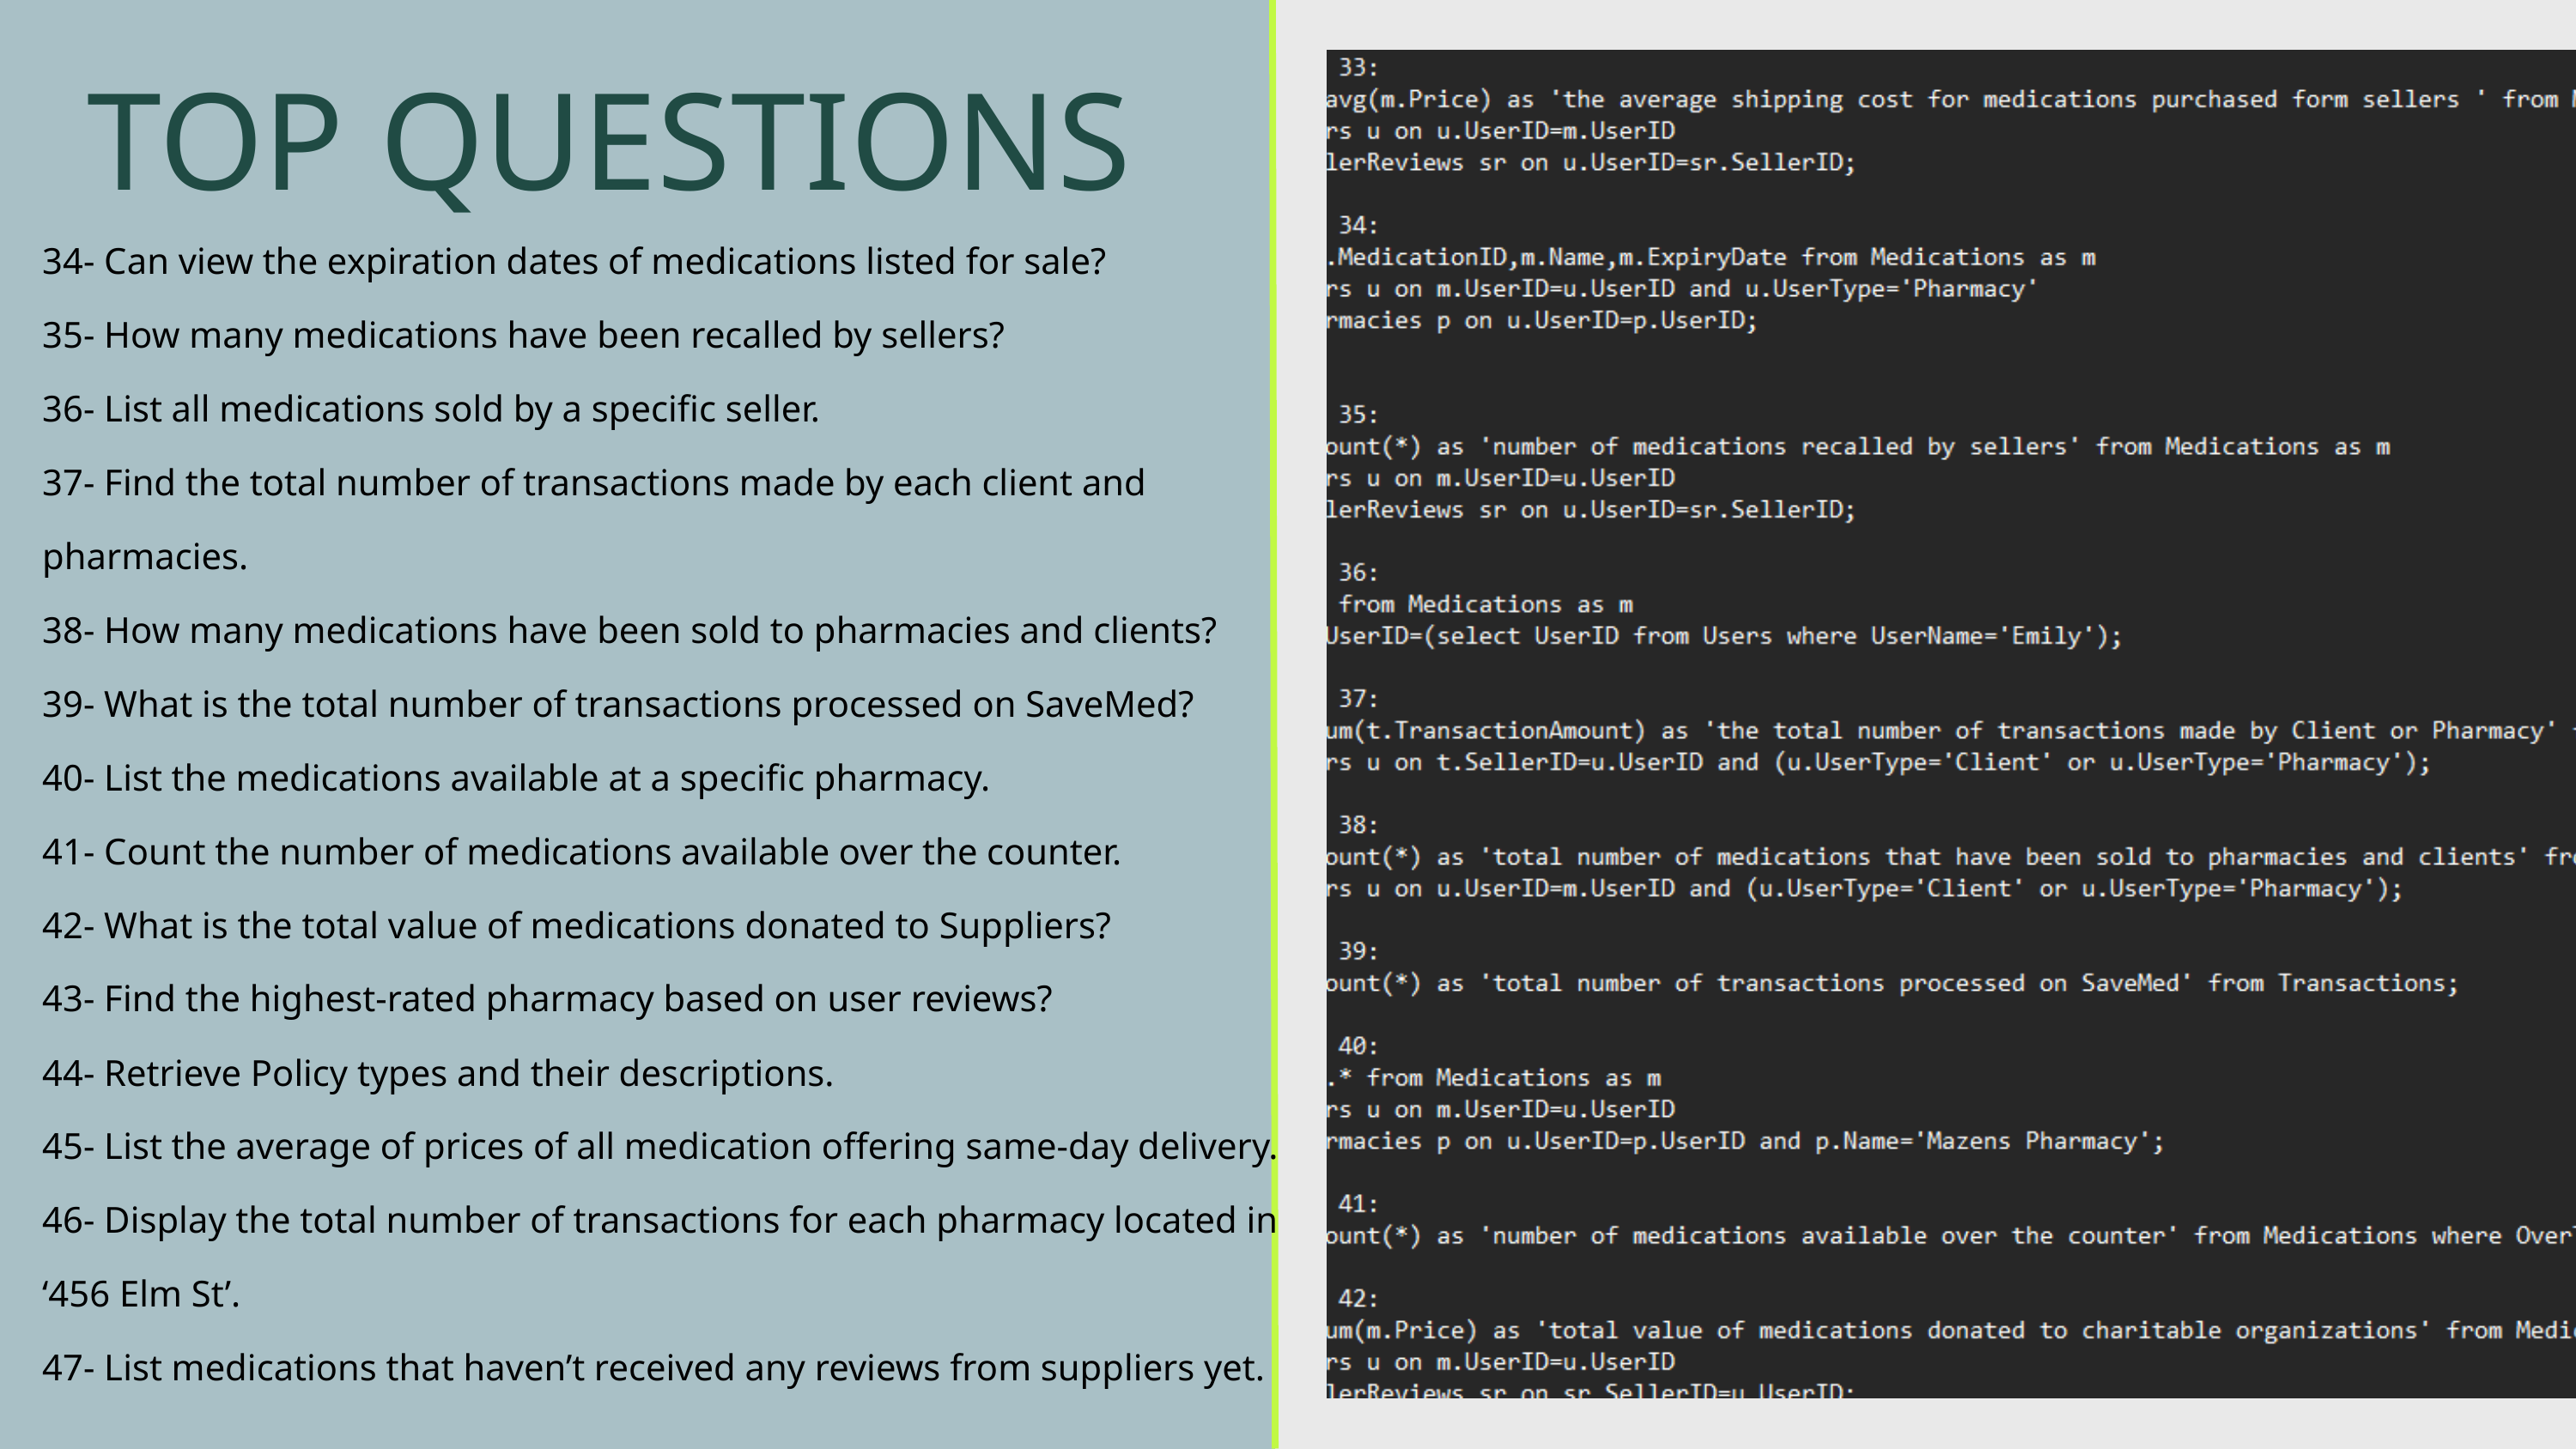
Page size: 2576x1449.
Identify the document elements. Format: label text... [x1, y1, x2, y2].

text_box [1274, 0, 2576, 1449]
text_box TOP QUESTIONS [0, 87, 1270, 218]
text_box 34- Can view the expiration dates of medications listed for sale? 35- How many medications have been recalled by sellers? 36- List all medications sold by a specific seller. 37- Find the total number of transactions made by each client and pharmacies. 38- How many medications have been sold to pharmacies and clients? 39- What is the total number of transactions processed on SaveMed? 40- List the medications available at a specific pharmacy. 41- Count the number of medications available over the counter. 42- What is the total value of medications donated to Suppliers? 43- Find the highest-rated pharmacy based on user reviews? 44- Retrieve Policy types and their descriptions. 45- List the average of prices of all medication offering same-day delivery. 46- Display the total number of transactions for each pharmacy located in ‘456 Elm St’. 47- List medications that haven’t received any reviews from suppliers yet. [42, 208, 1271, 1449]
